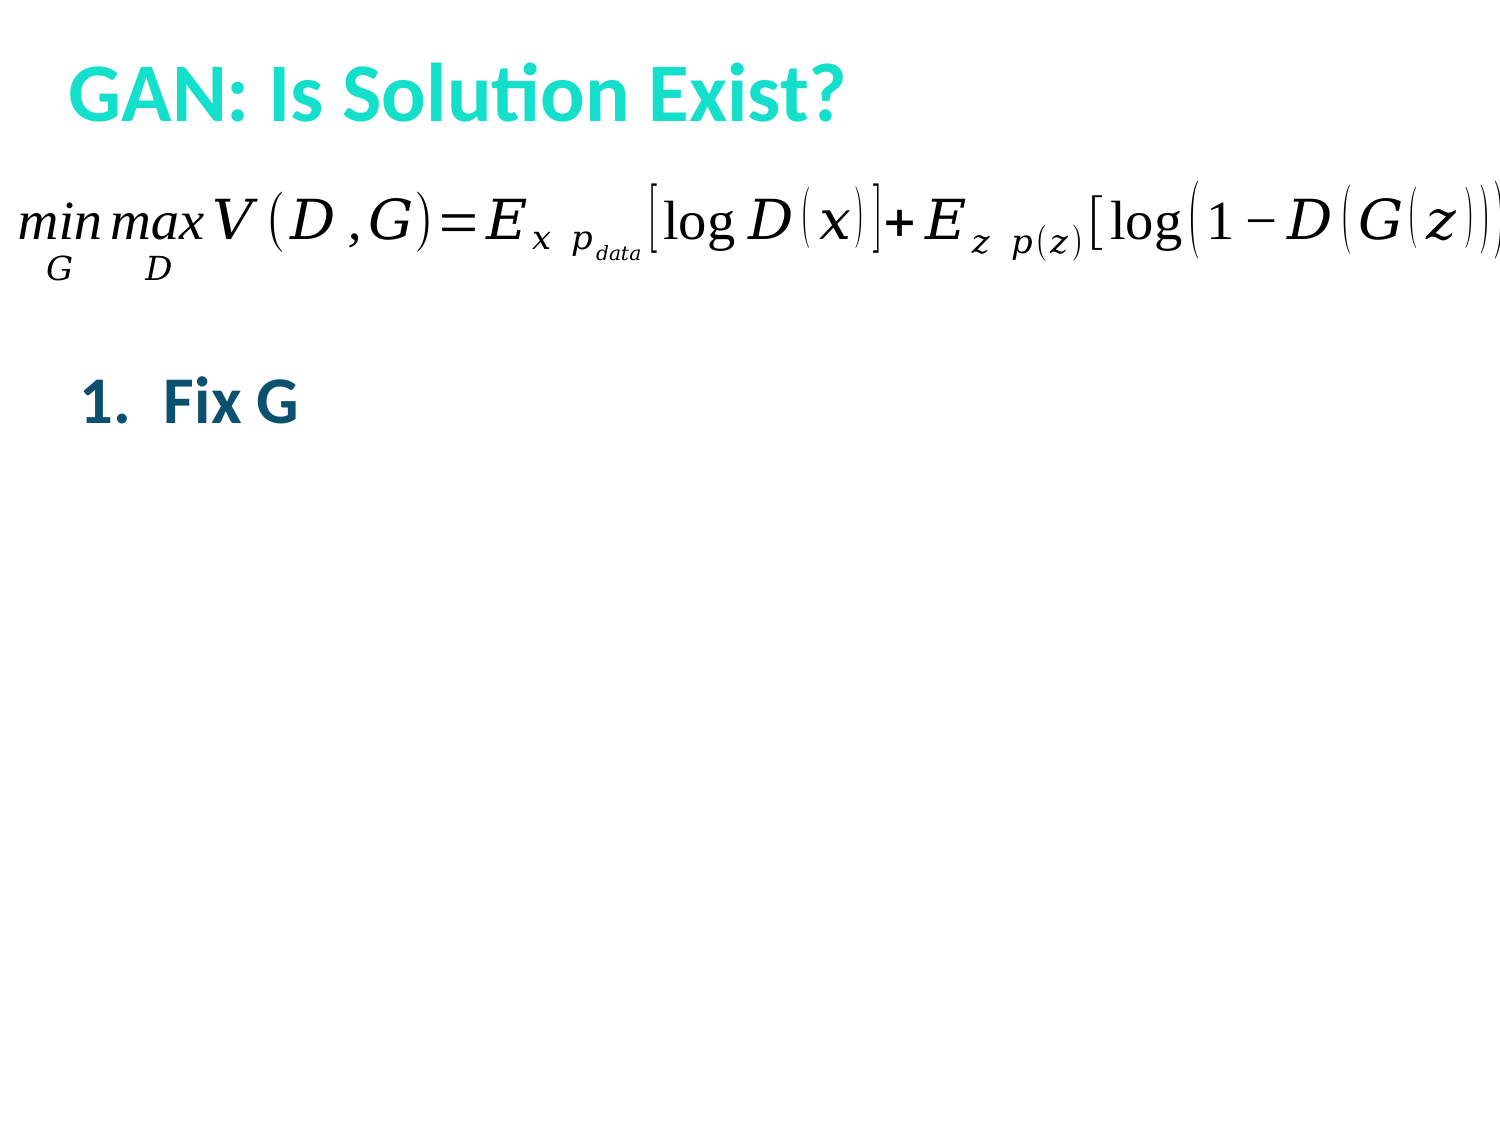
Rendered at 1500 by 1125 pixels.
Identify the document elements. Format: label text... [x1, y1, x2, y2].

text_box GAN: Is Solution Exist? [53, 30, 863, 146]
